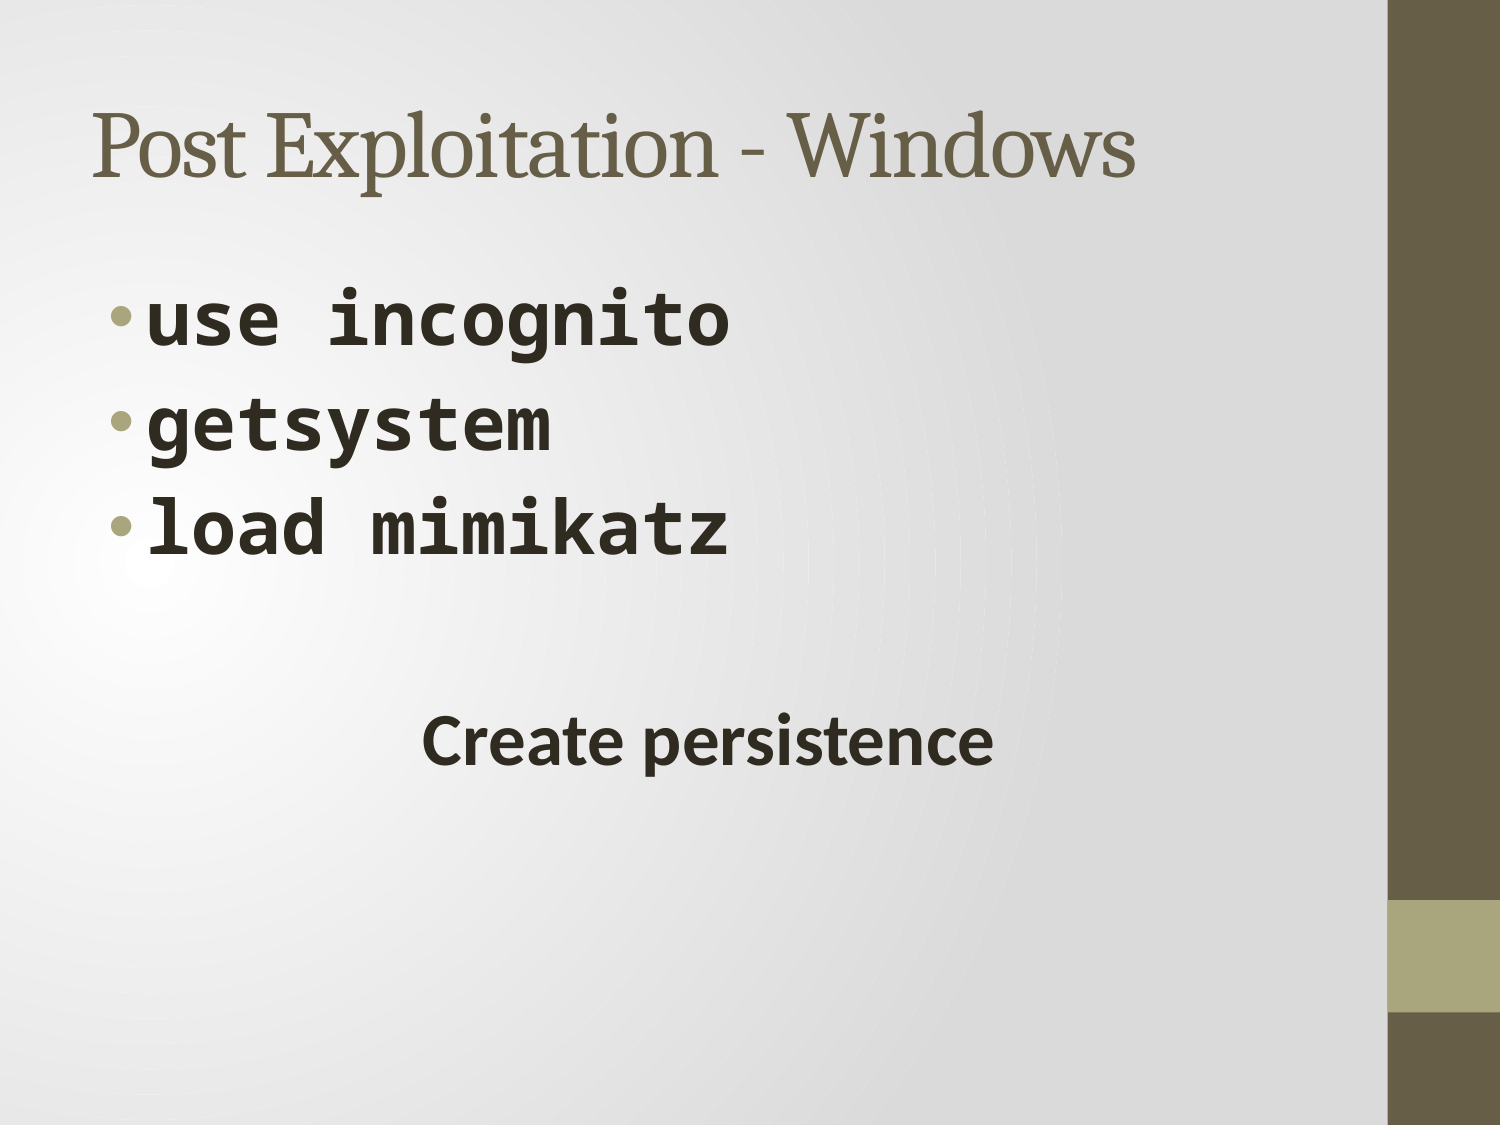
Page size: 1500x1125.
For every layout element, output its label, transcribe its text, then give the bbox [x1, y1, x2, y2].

title Post Exploitation - Windows [75, 45, 1325, 233]
list use incognito getsystem load mimikatz Create persistence [75, 262, 1325, 1050]
